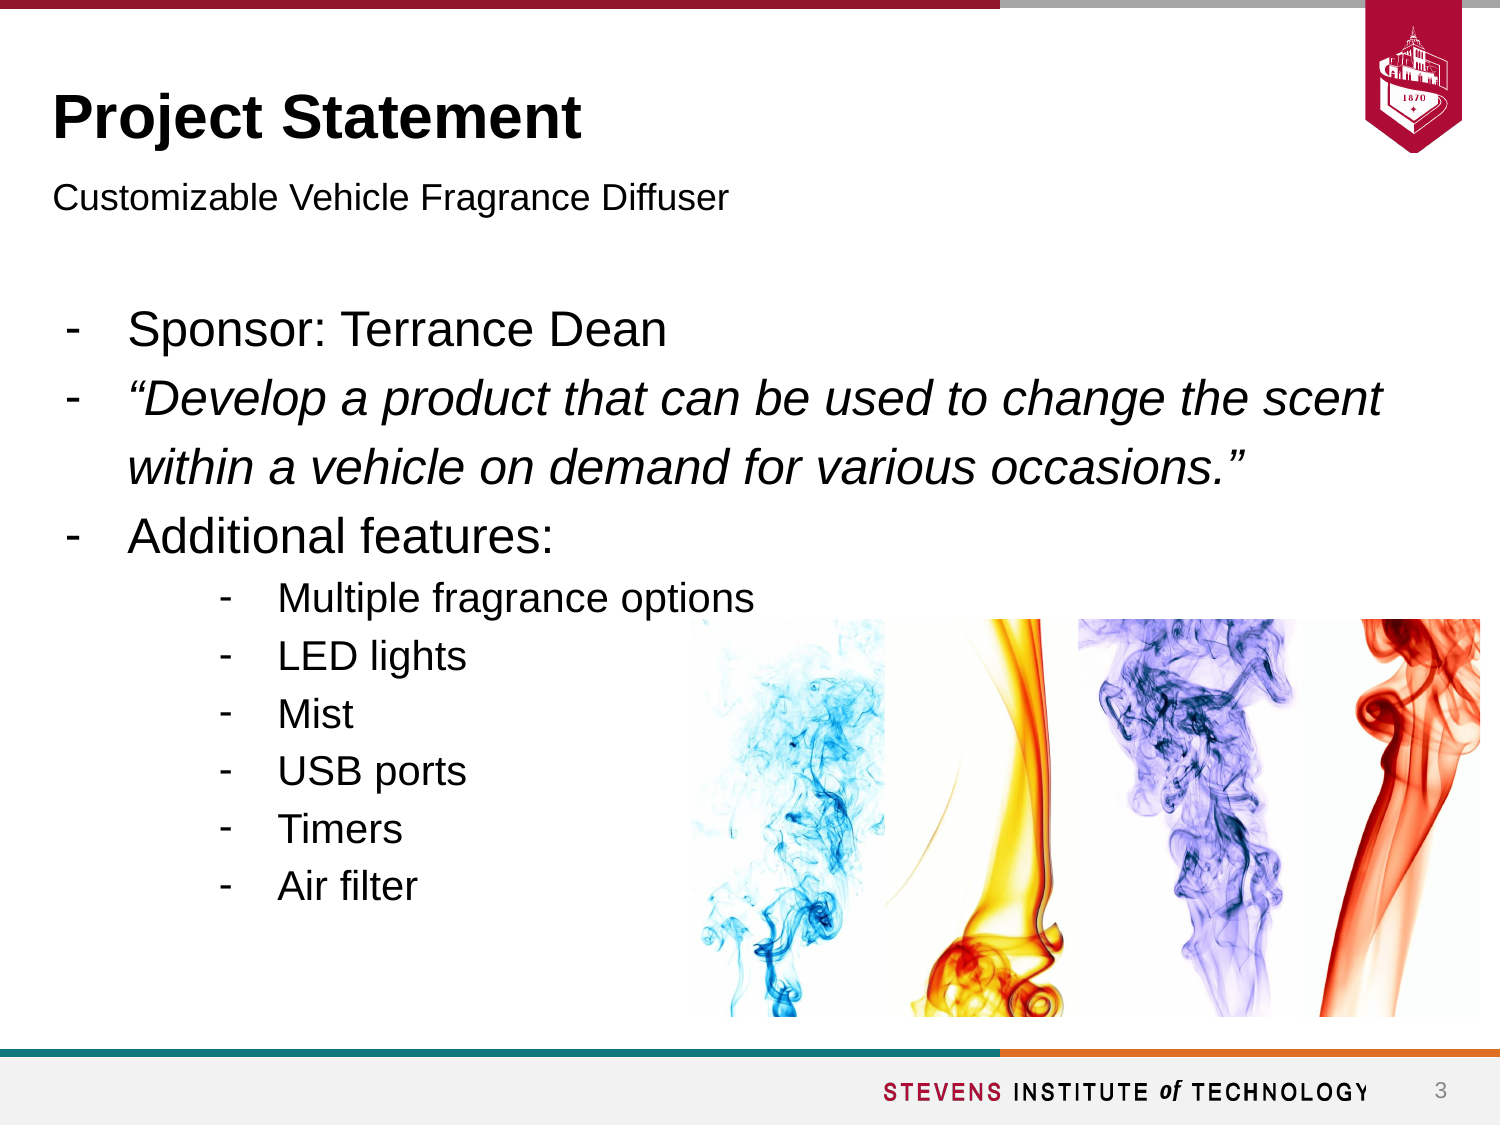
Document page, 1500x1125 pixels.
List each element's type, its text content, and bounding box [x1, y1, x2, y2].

slide_number ‹#› [1401, 1059, 1481, 1120]
list Customizable Vehicle Fragrance Diffuser [37, 165, 1463, 232]
picture [1365, 0, 1462, 153]
picture [884, 1080, 1366, 1101]
list Sponsor: Terrance Dean “Develop a product that can be used to change the scent within a vehicle on demand for various occasions.” Additional features: Multiple fragrance options LED lights Mist USB ports Timers Air filter [37, 280, 1463, 1000]
title Project Statement [37, 68, 1236, 157]
picture [588, 618, 1481, 1017]
